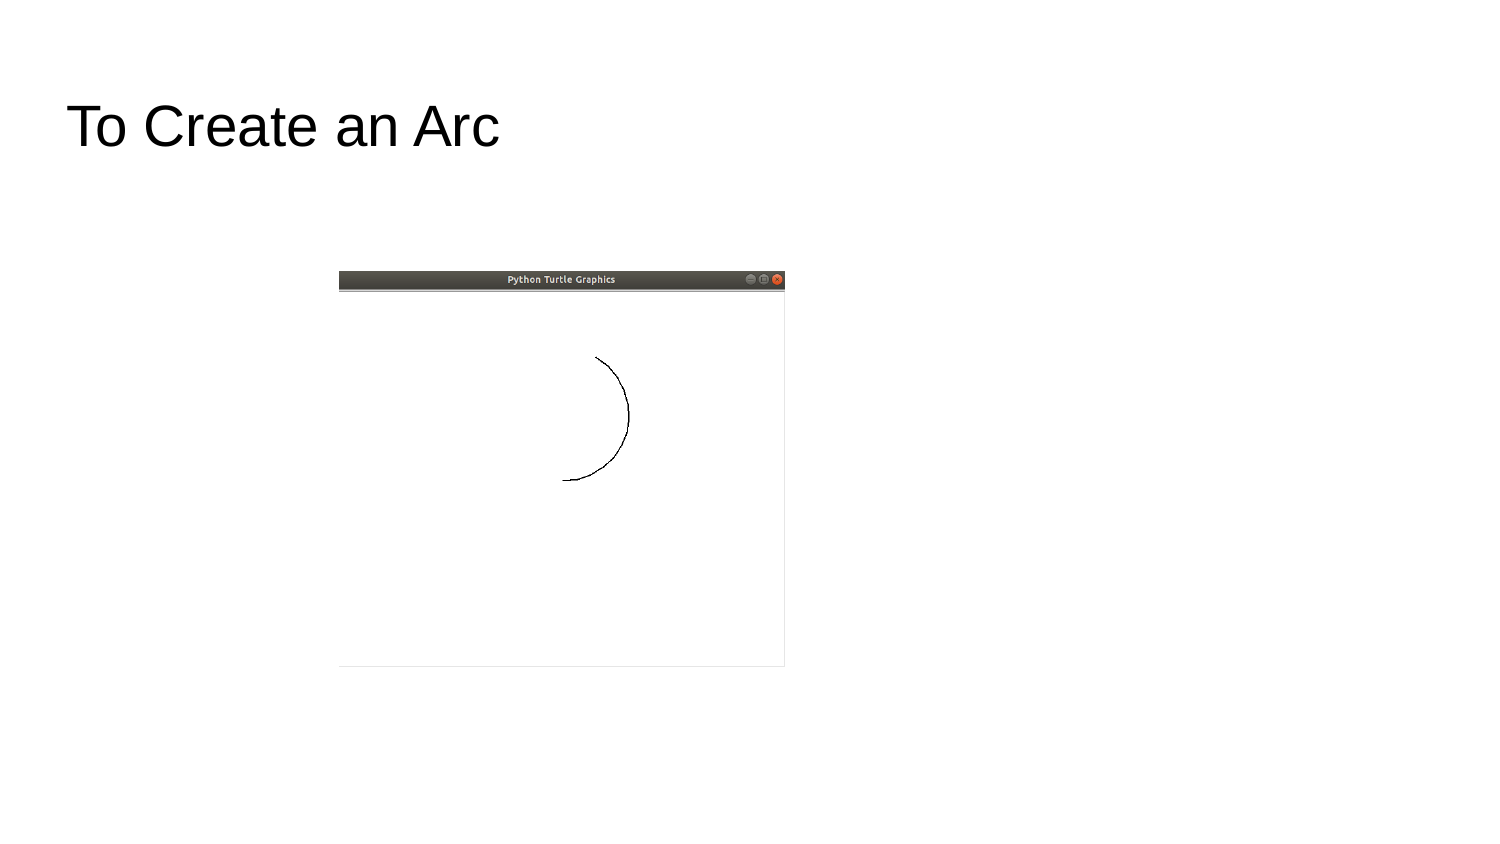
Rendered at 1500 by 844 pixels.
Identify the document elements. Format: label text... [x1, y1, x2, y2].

picture [112, 216, 1012, 723]
title To Create an Arc [51, 72, 1449, 167]
